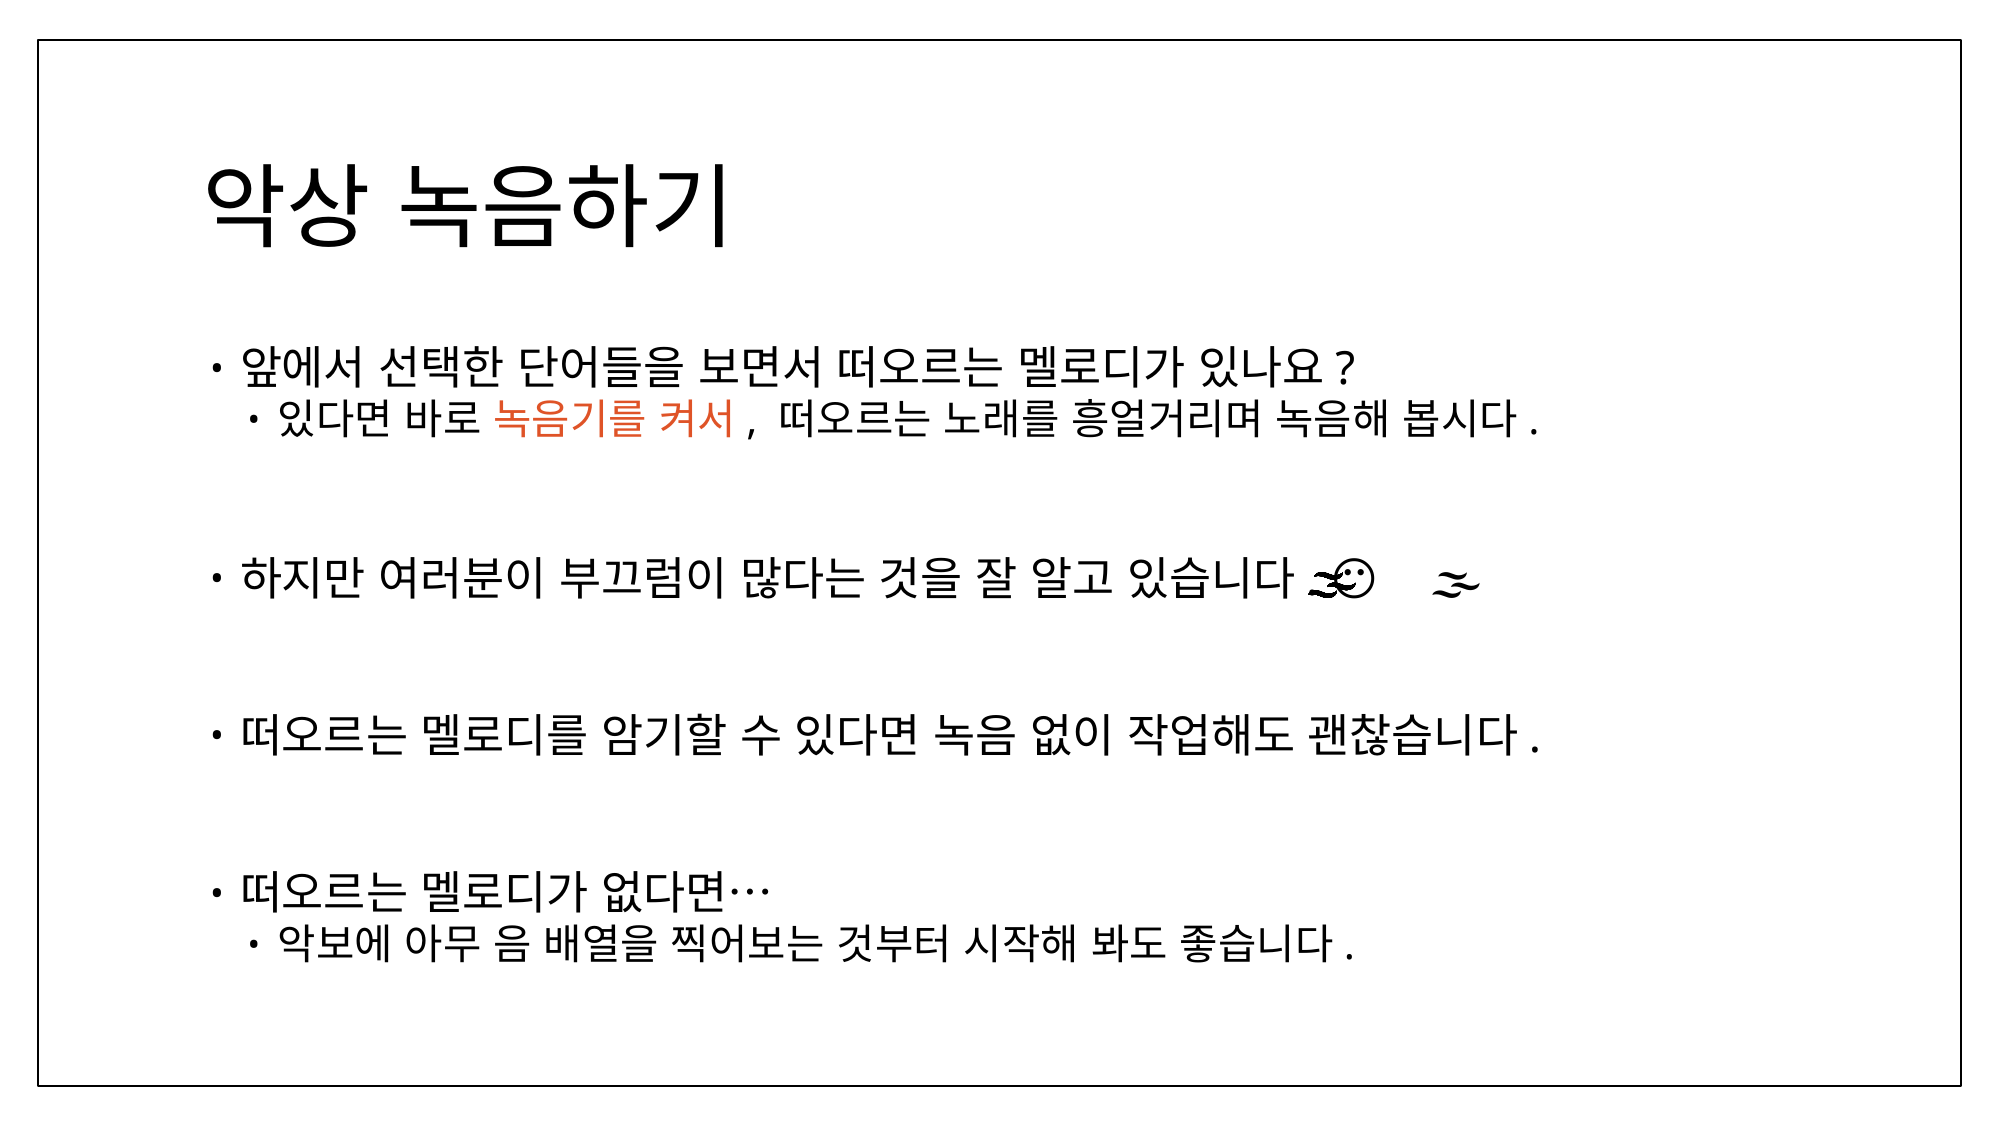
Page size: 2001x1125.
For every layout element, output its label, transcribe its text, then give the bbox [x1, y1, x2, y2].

title 악상 녹음하기 [187, 99, 1808, 323]
list 앞에서 선택한 단어들을 보면서 떠오르는 멜로디가 있나요? 있다면 바로 녹음기를 켜서, 떠오르는 노래를 흥얼거리며 녹음해 봅시다. 하지만 여러분이 부끄럼이 많다는 것을 잘 알고 있습니다. 😶‍🌫️ 떠오르는 멜로디를 암기할 수 있다면 녹음 없이 작업해도 괜찮습니다. 떠오르는 멜로디가 없다면… 악보에 아무 음 배열을 찍어보는 것부터 시작해 봐도 좋습니다. [187, 337, 1808, 1000]
